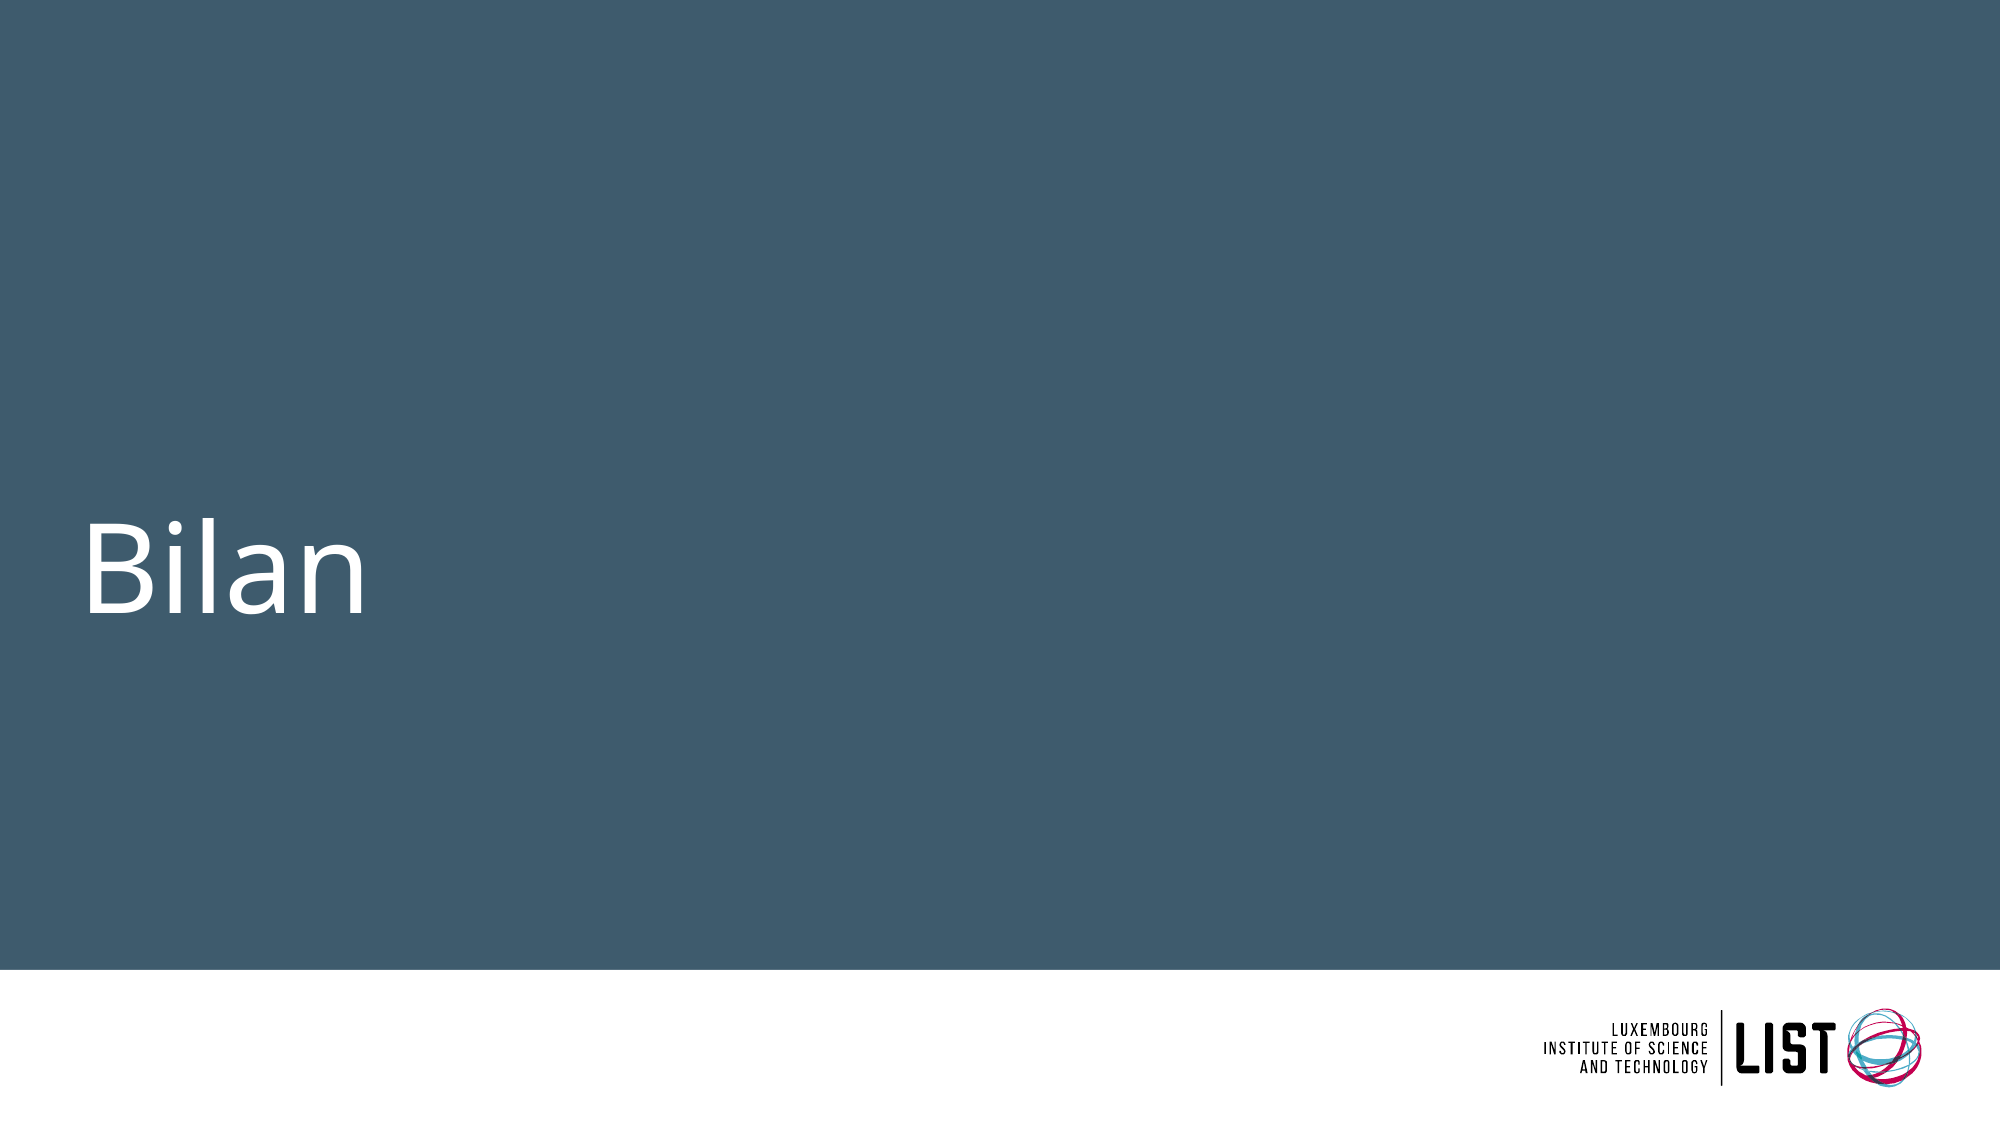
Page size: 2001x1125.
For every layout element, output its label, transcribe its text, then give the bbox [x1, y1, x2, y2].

title Bilan [78, 310, 1922, 640]
